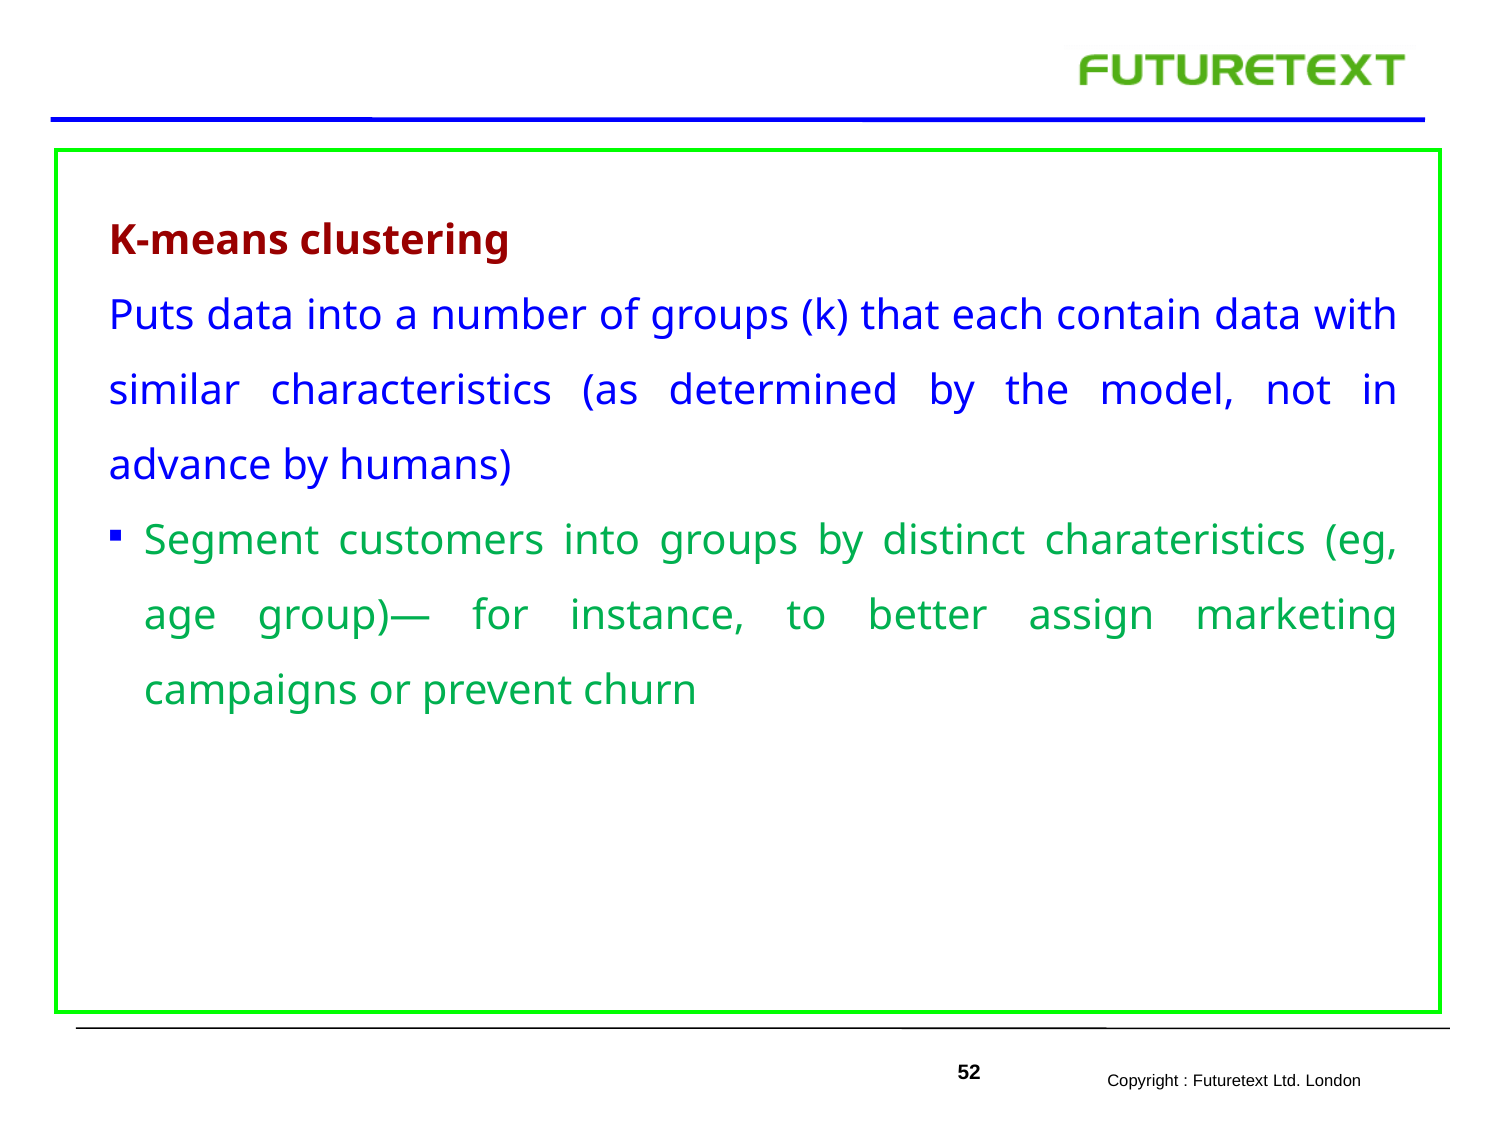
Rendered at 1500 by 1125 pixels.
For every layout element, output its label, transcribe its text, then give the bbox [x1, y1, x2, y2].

text_box [56, 149, 1441, 1012]
text_box K-means clustering Puts data into a number of groups (k) that each contain data with similar characteristics (as determined by the model, not in advance by humans) Segment customers into groups by distinct charateristics (eg, age group)— for instance, to better assign marketing campaigns or prevent churn [83, 180, 1414, 721]
text_box 52 [891, 1051, 1048, 1101]
picture [1064, 44, 1416, 98]
